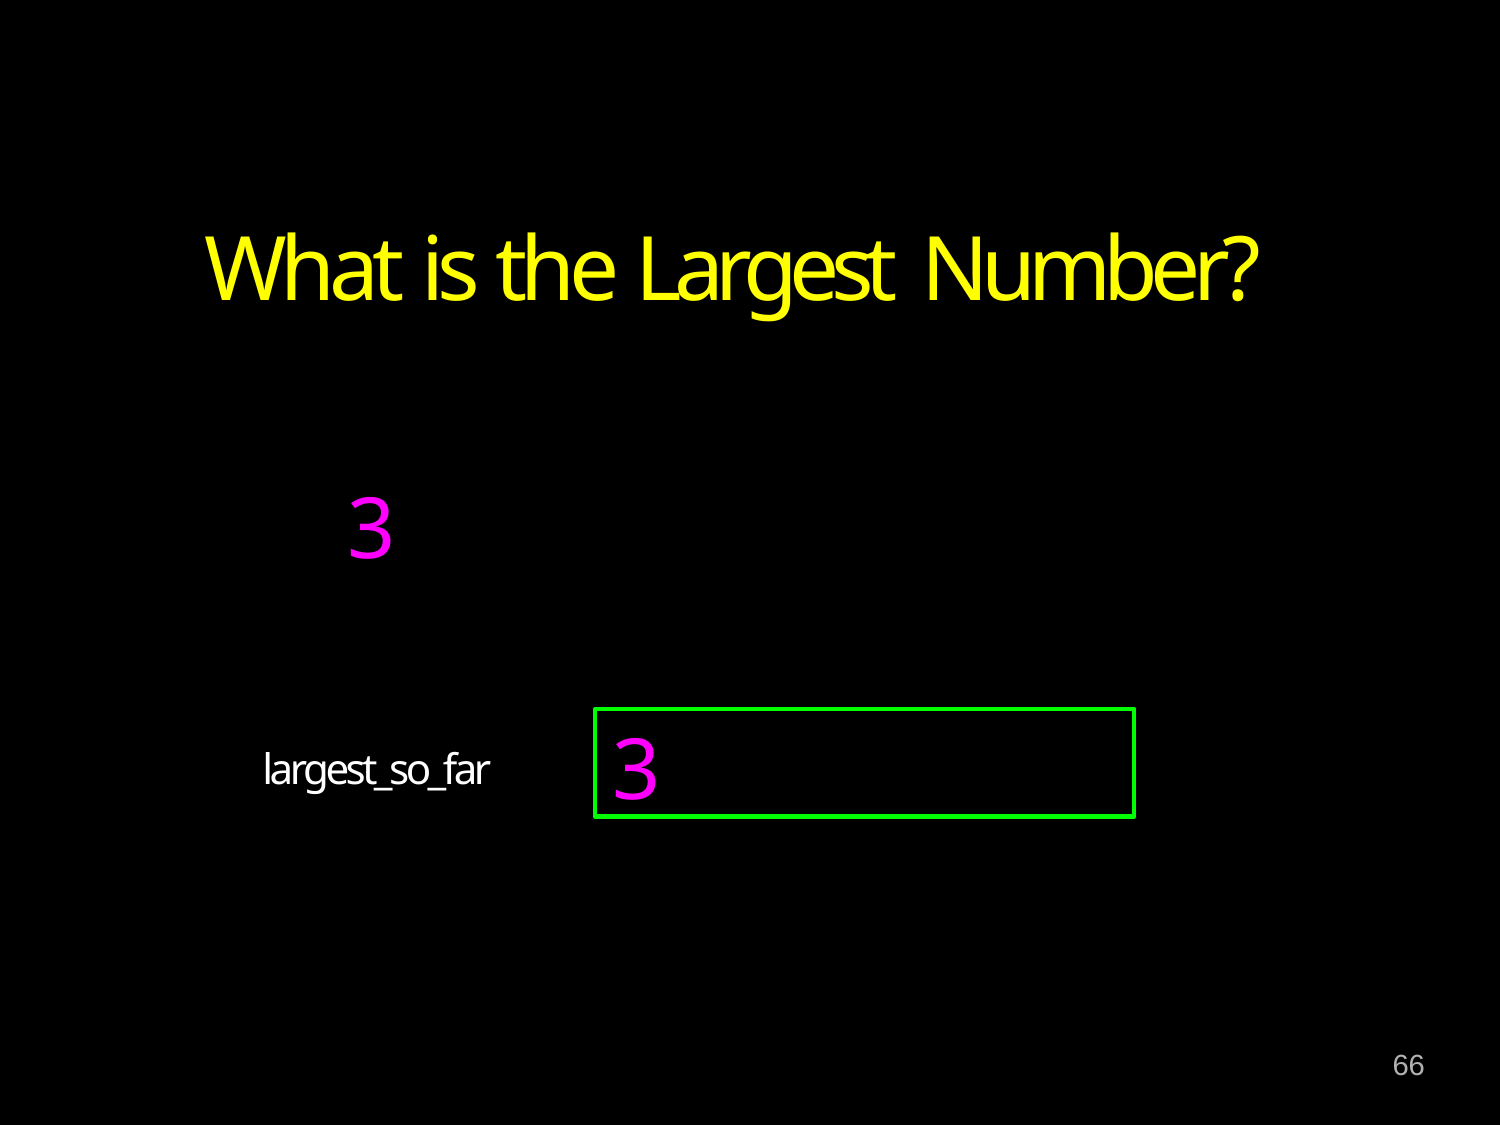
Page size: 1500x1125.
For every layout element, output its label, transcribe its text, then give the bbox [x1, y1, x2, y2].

title What is the Largest Number? [203, 210, 1296, 400]
text_box largest_so_far [261, 740, 518, 793]
text_box 3 [595, 708, 1135, 817]
slide_number 66 [1080, 1046, 1425, 1092]
text_box 3 [346, 473, 396, 576]
